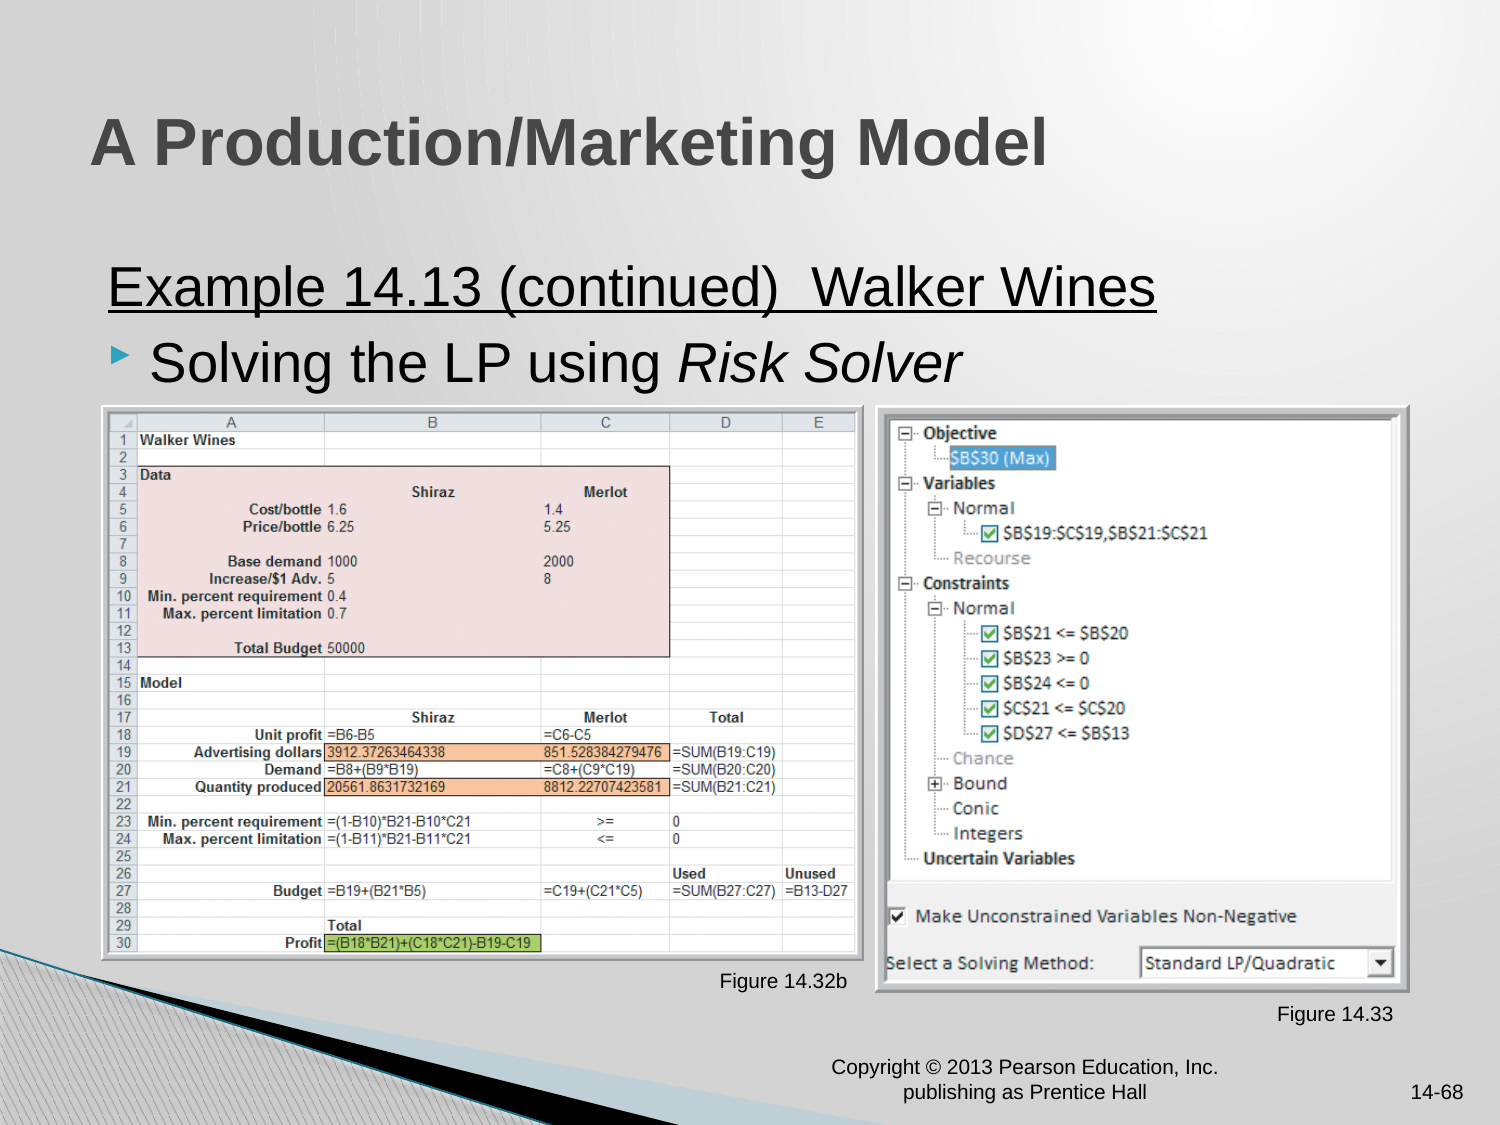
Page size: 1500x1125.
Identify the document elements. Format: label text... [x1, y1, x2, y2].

text_box Figure 14.32b [704, 972, 863, 1000]
slide_number 14-68 [1362, 1051, 1479, 1112]
picture [100, 405, 864, 961]
list Example 14.13 (continued) Walker Wines Solving the LP using Risk Solver [74, 242, 1426, 986]
footer Copyright © 2013 Pearson Education, Inc. publishing as Prentice Hall [812, 1051, 1238, 1112]
picture [874, 405, 1410, 994]
text_box Figure 14.33 [1262, 1005, 1409, 1033]
title A Production/Marketing Model [75, 45, 1425, 233]
